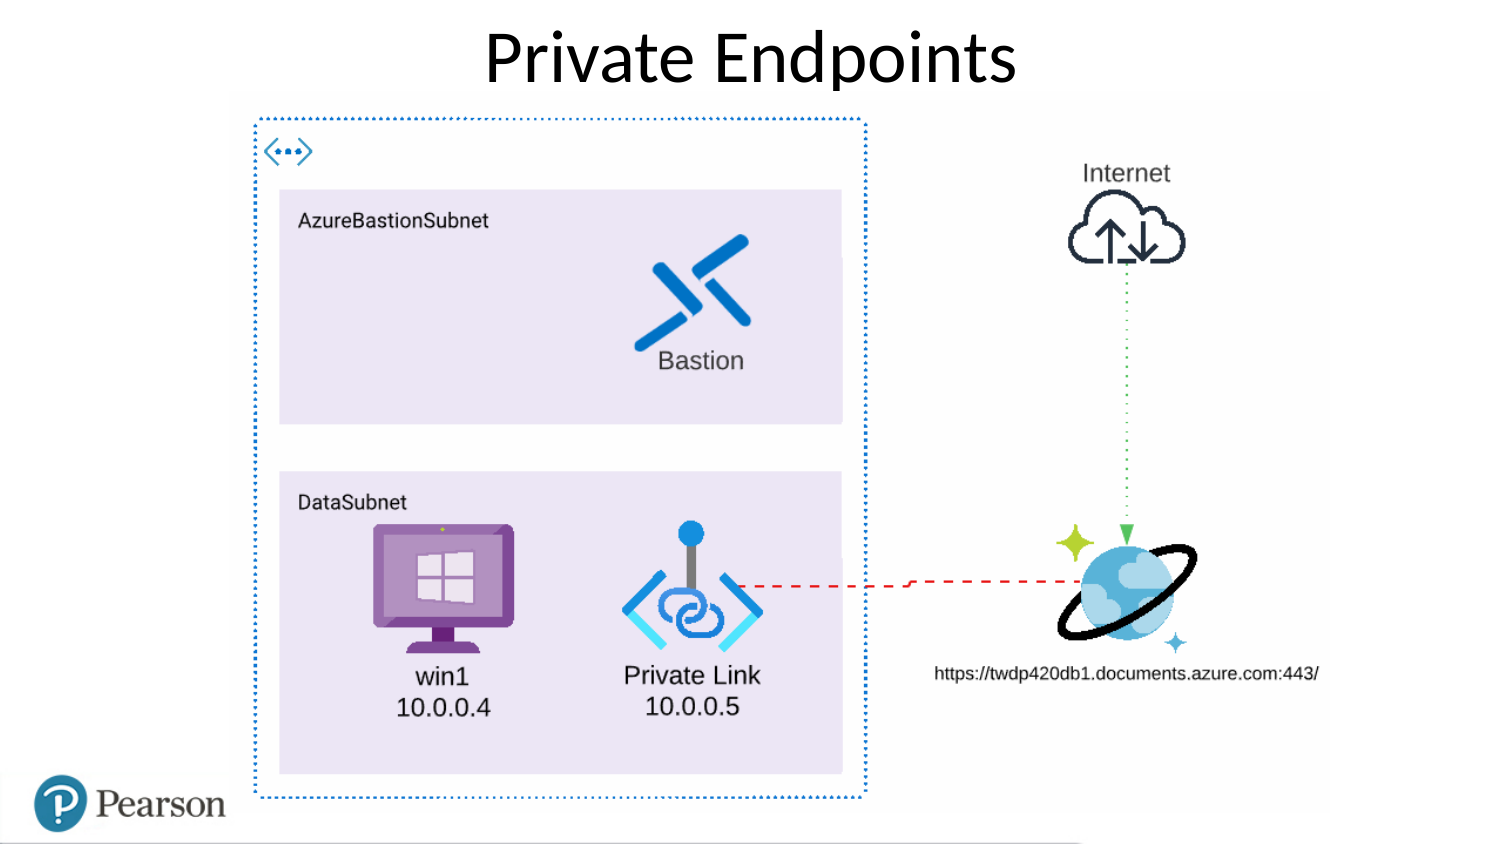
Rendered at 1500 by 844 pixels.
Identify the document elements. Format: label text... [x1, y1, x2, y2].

title Private Endpoints [132, 0, 1371, 92]
picture [0, 0, 1500, 844]
